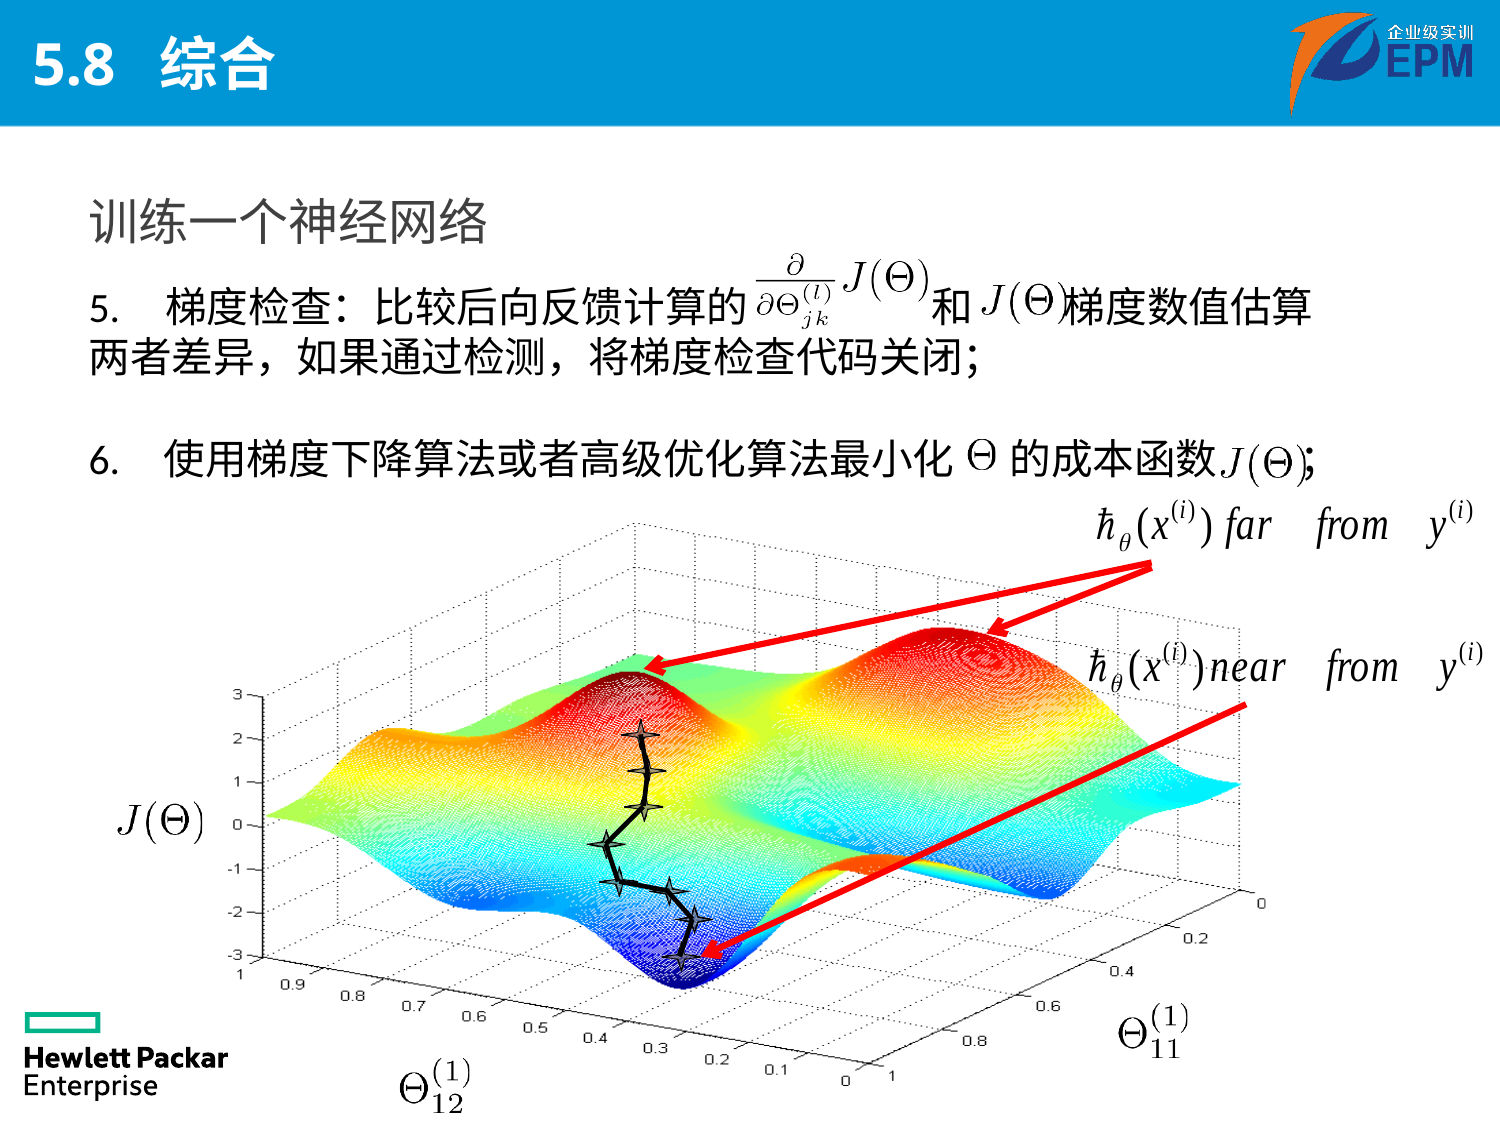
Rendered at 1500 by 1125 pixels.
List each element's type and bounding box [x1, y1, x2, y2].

picture [1428, 26, 1432, 37]
picture [1416, 45, 1437, 76]
picture [0, 126, 1500, 1125]
title [17, 0, 512, 125]
text_box [86, 253, 1398, 487]
text_box [117, 489, 1494, 1113]
text_box [86, 188, 628, 251]
picture [1312, 21, 1379, 80]
picture [1447, 26, 1451, 37]
picture [1291, 13, 1368, 112]
picture [1443, 45, 1471, 76]
picture [1388, 45, 1409, 76]
